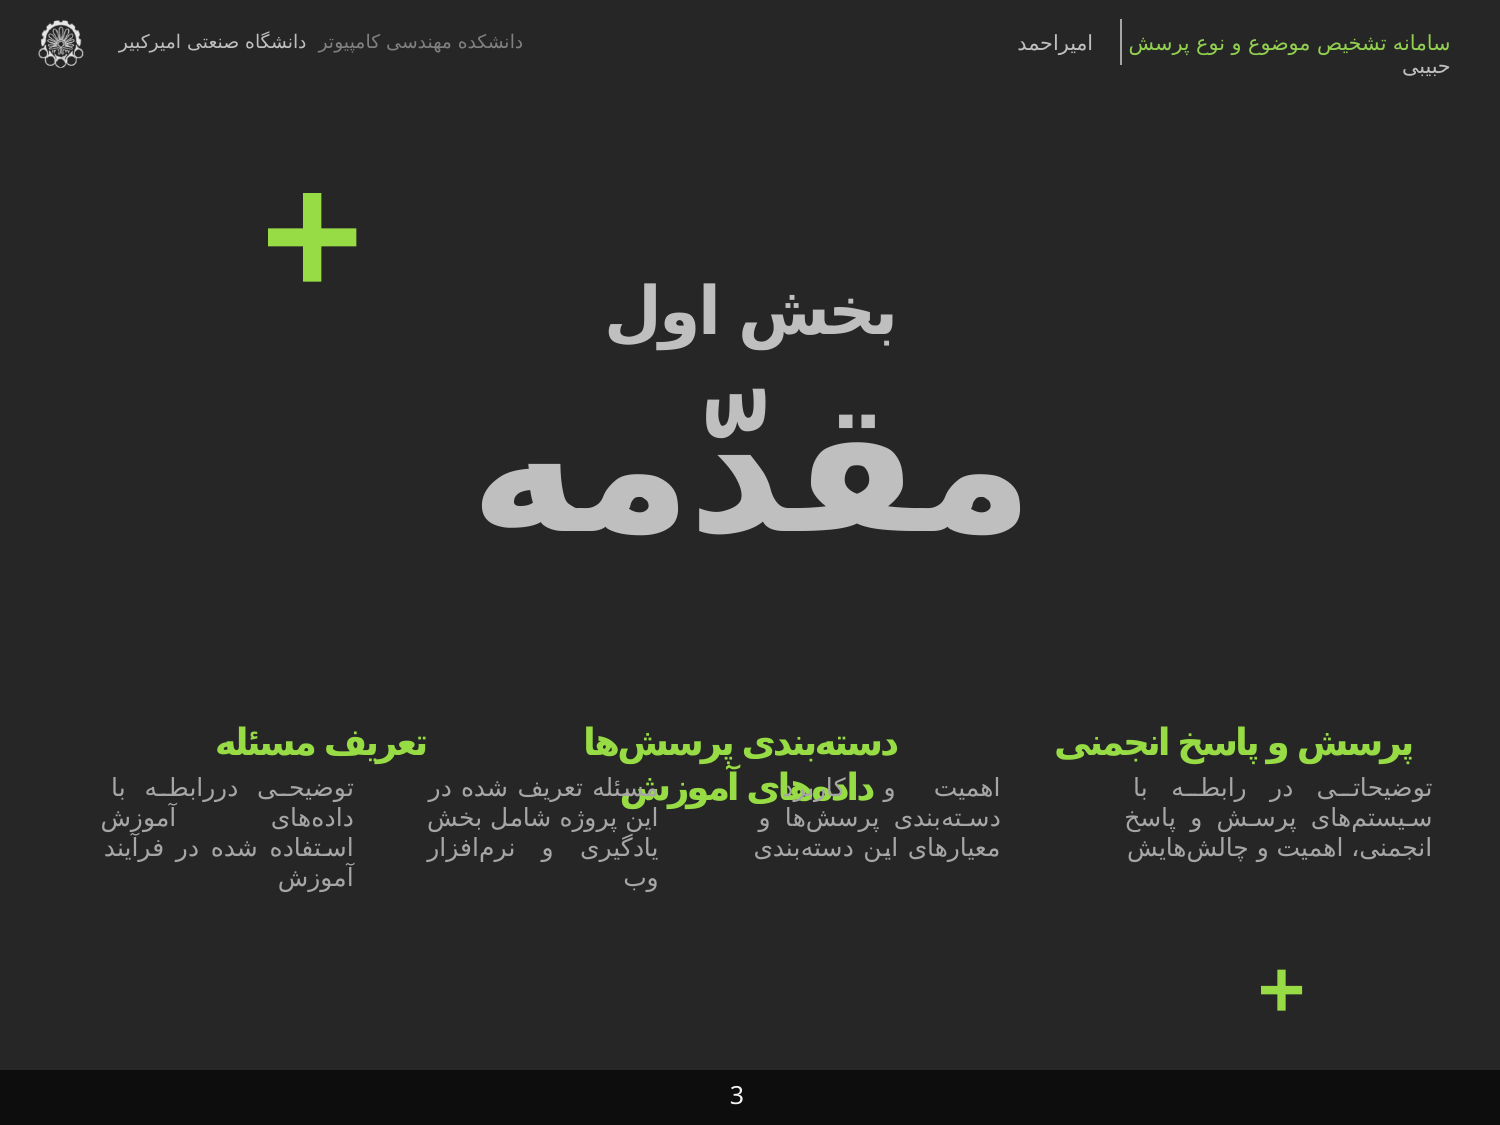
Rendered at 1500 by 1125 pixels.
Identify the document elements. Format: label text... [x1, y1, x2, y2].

text_box مسئله تعریف شده در این پروژه شامل بخش یادگیری و نرم‌افزار وب [412, 764, 674, 897]
picture [28, 18, 93, 68]
text_box اهمیت و کاربرد دسته‌بندی پرسش‌ها و معیارهای این دسته‌بندی [737, 764, 1016, 897]
text_box توضیحاتی در رابطه با سیستم‌های پرسش و پاسخ انجمنی، اهمیت و چالش‌هایش [1103, 764, 1448, 897]
list پرسش و پاسخ انجمنی دسته‌بندی پرسش‌ها تعریف مسئله داده‌های آموزش [102, 711, 1432, 783]
text_box دانشکده مهندسی کامپیوتر دانشگاه صنعتی امیرکبیر [93, 25, 560, 66]
text_box سامانه تشخیص موضوع و نوع پرسش امیراحمد حبیبی [949, 25, 1121, 66]
text_box سامانه تشخیص موضوع و نوع پرسش امیراحمد حبیبی [1122, 25, 1466, 66]
text_box توضیحی دررابطه با داده‌های آموزش استفاده شده در فرآیند آموزش [85, 764, 369, 897]
slide_number 3 [568, 1072, 906, 1115]
text_box [267, 192, 357, 283]
text_box بخش اول مقدّمه [102, 120, 1402, 593]
text_box [1260, 969, 1303, 1012]
